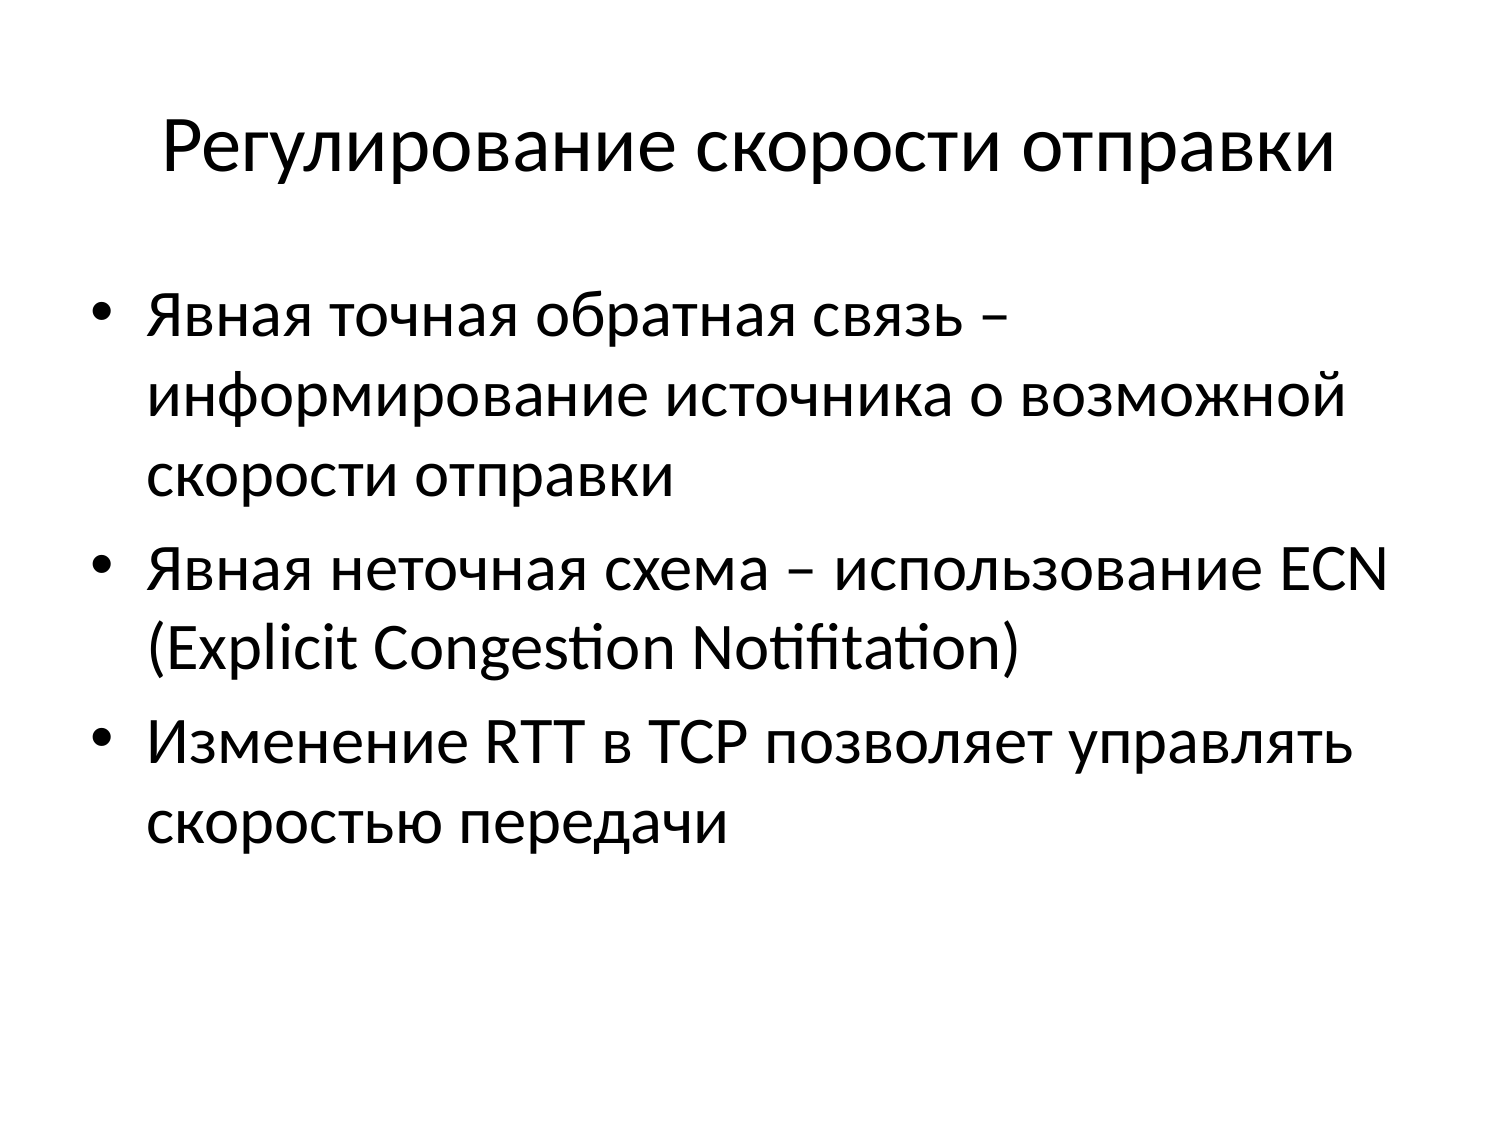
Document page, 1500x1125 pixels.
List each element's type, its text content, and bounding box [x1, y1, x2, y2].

list Явная точная обратная связь – информирование источника о возможной скорости отправки Явная неточная схема – использование ECN (Explicit Congestion Notifitation) Изменение RTT в TCP позволяет управлять скоростью передачи [75, 262, 1425, 1005]
title Регулирование скорости отправки [75, 45, 1425, 233]
